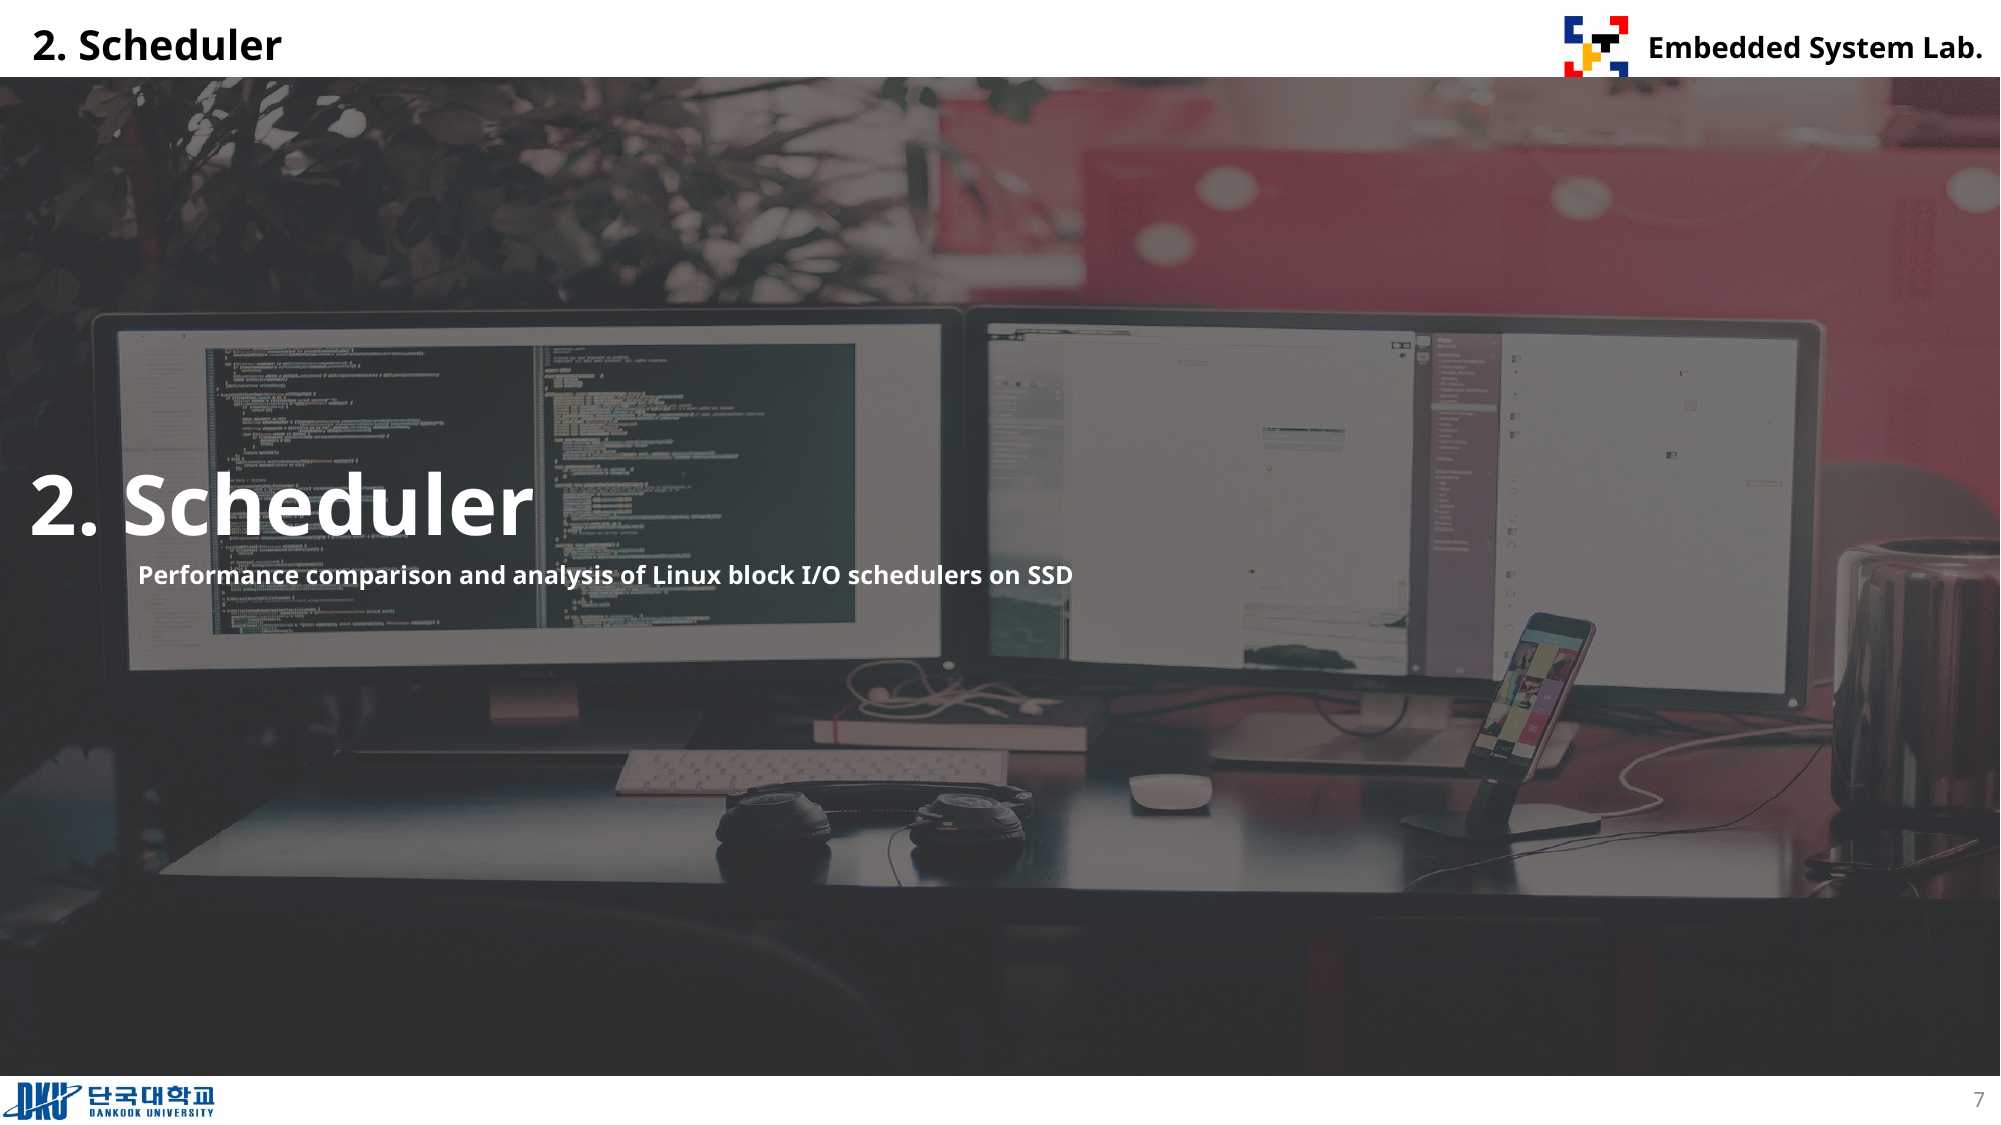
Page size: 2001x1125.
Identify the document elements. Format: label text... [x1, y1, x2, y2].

slide_number 7 [1550, 1077, 2000, 1125]
picture [0, 77, 2000, 1125]
picture [1563, 15, 1629, 76]
title 2. Scheduler [17, 17, 1474, 76]
